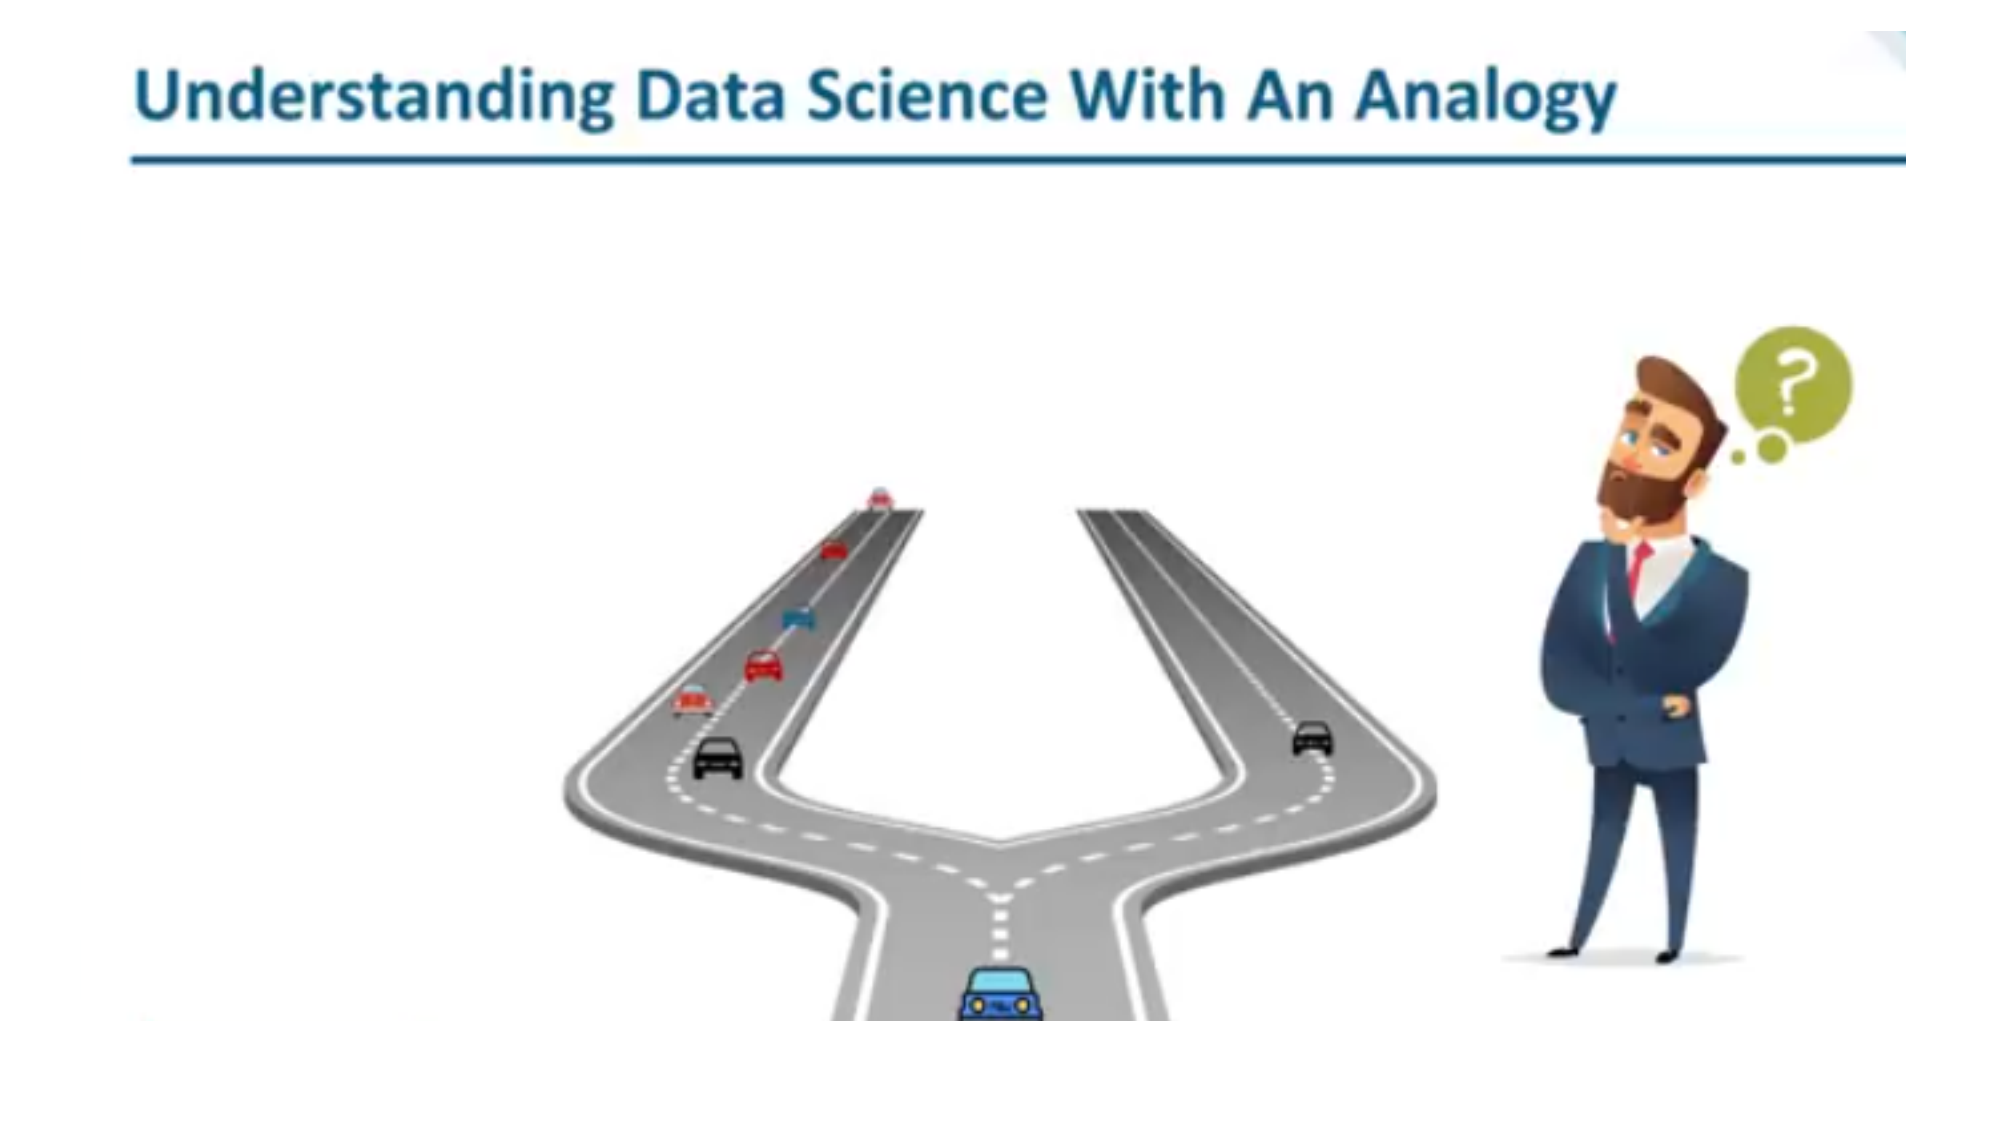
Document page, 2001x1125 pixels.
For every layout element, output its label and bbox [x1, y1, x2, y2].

list [80, 31, 1906, 1021]
